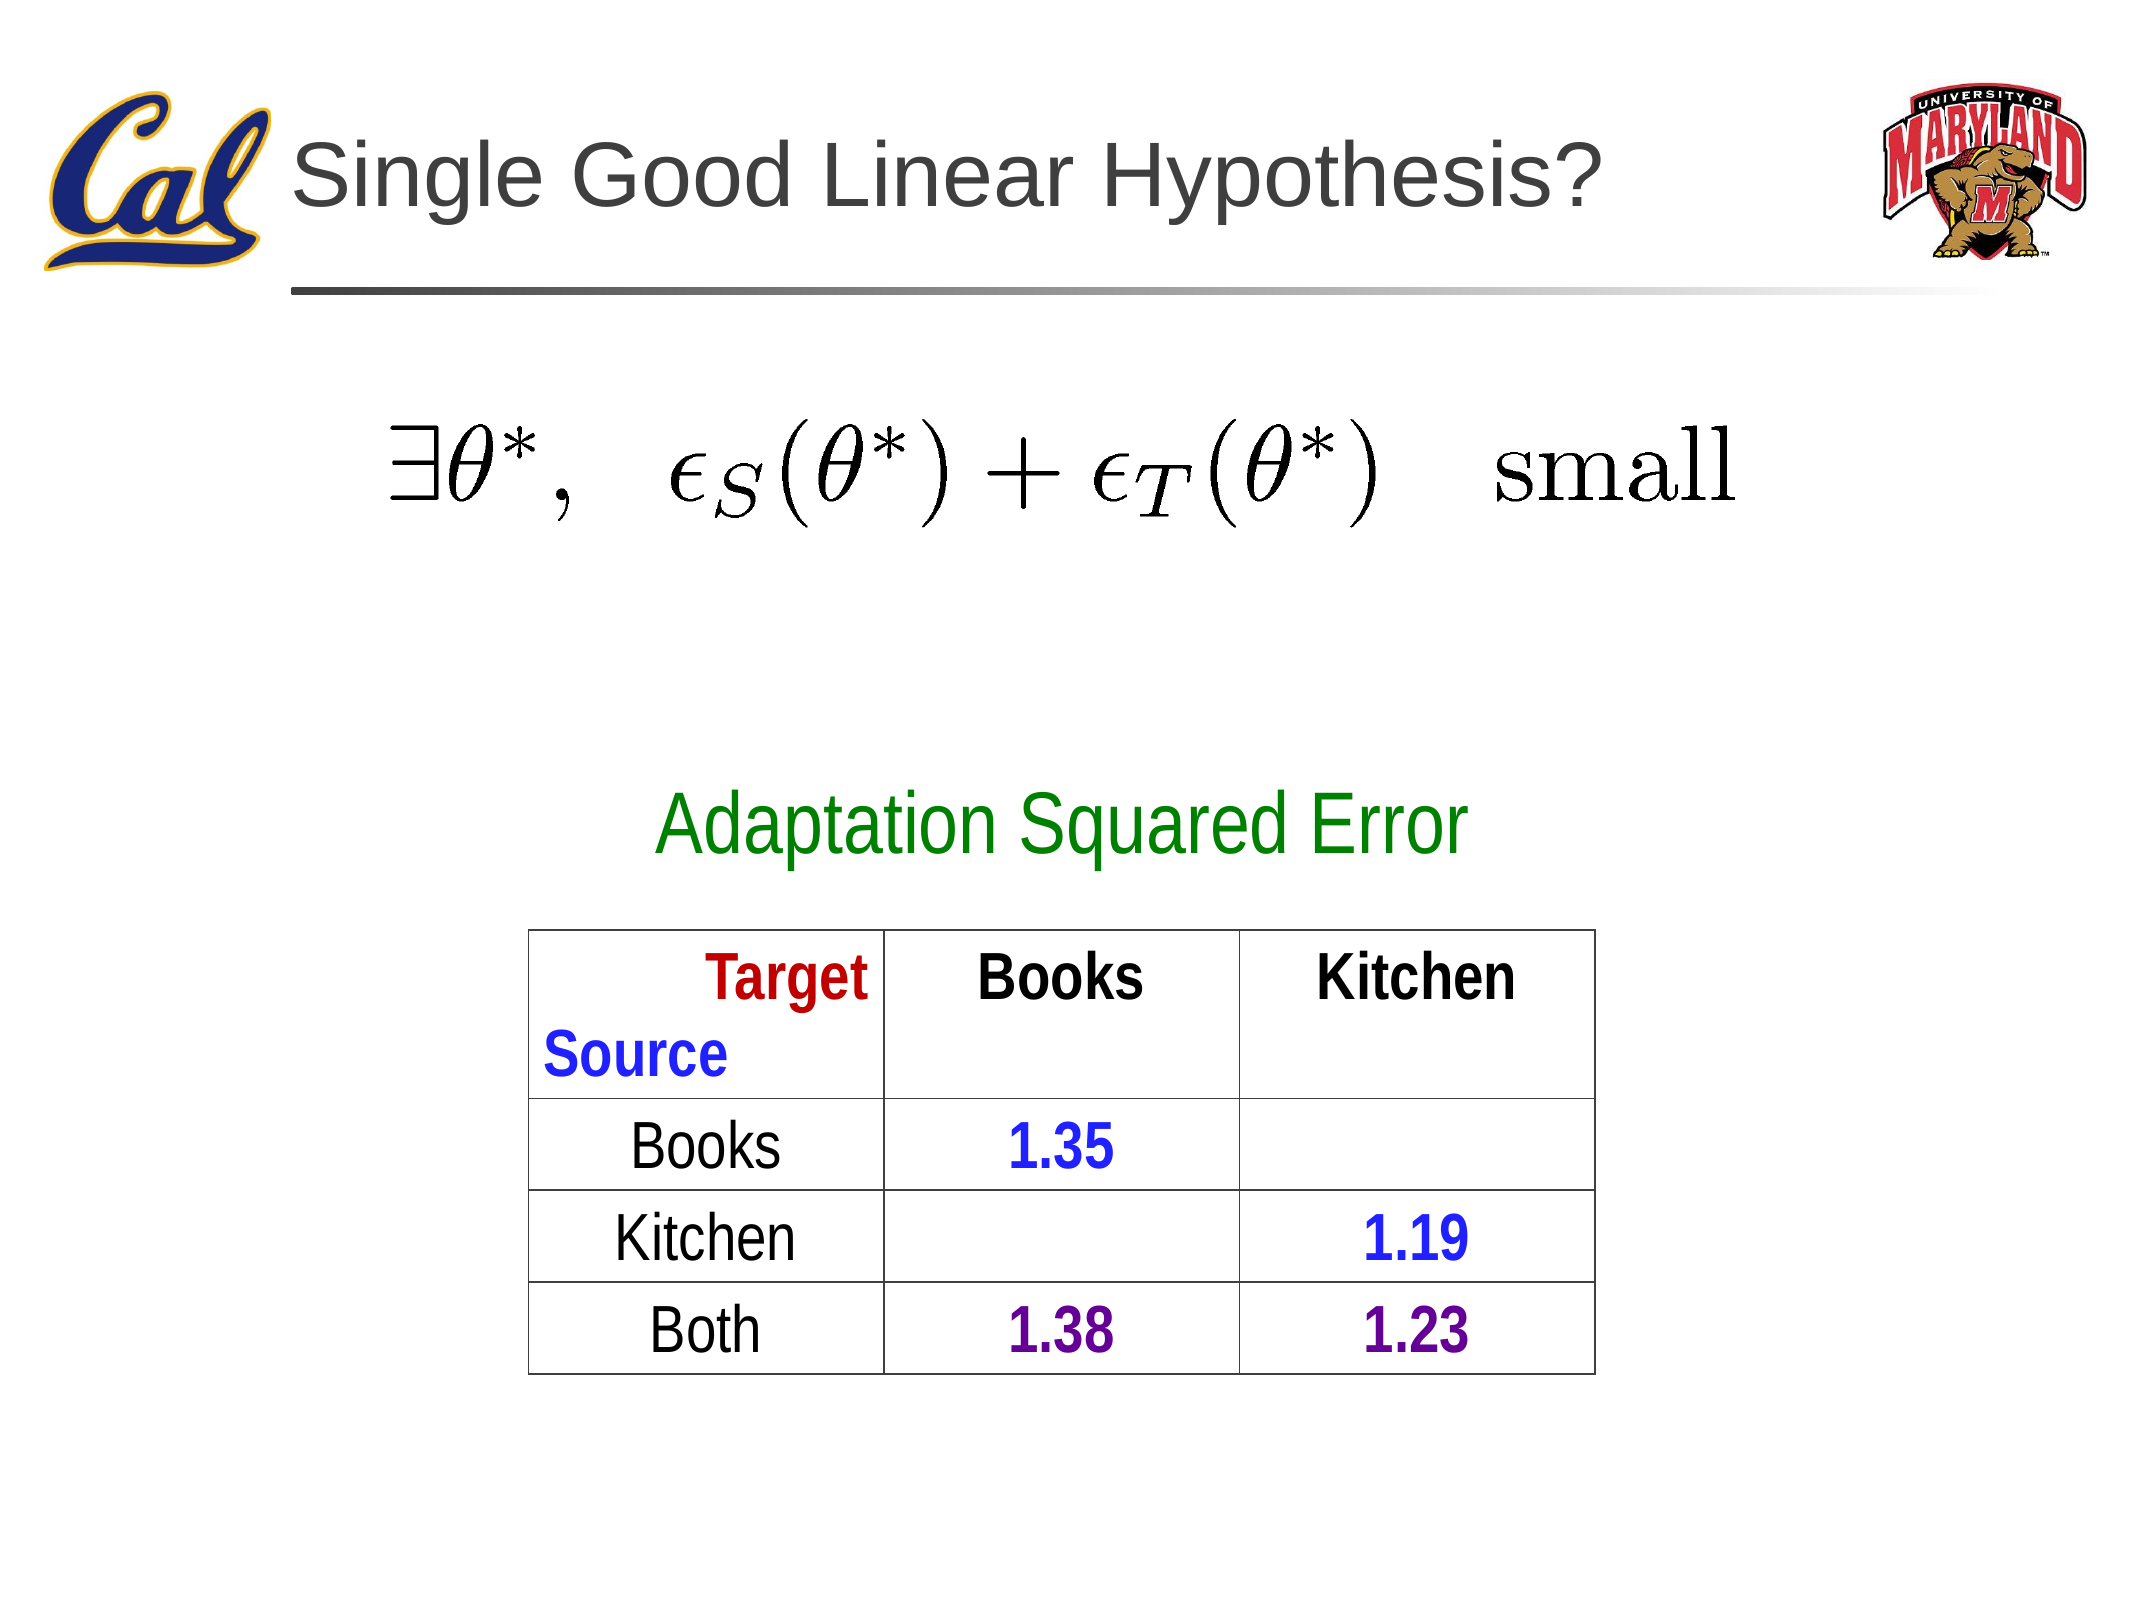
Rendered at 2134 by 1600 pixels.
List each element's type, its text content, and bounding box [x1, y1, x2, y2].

table_cell 1.19 [1240, 1191, 1594, 1281]
table_cell [1240, 1099, 1594, 1189]
table_cell Books [529, 1099, 883, 1189]
table_cell 1.35 [885, 1099, 1239, 1189]
table_cell [885, 1191, 1239, 1281]
table_cell Kitchen [529, 1191, 883, 1281]
table_cell 1.38 [885, 1283, 1239, 1373]
table_header Kitchen [1240, 931, 1594, 1098]
title Single Good Linear Hypothesis? [269, 35, 2134, 304]
table_header Books [885, 931, 1239, 1098]
text_box Adaptation Squared Error [614, 758, 1513, 879]
picture [387, 415, 1744, 535]
picture [44, 91, 269, 271]
table_header Target Source [529, 931, 883, 1098]
table_cell Both [529, 1283, 883, 1373]
table_cell 1.23 [1240, 1283, 1594, 1373]
